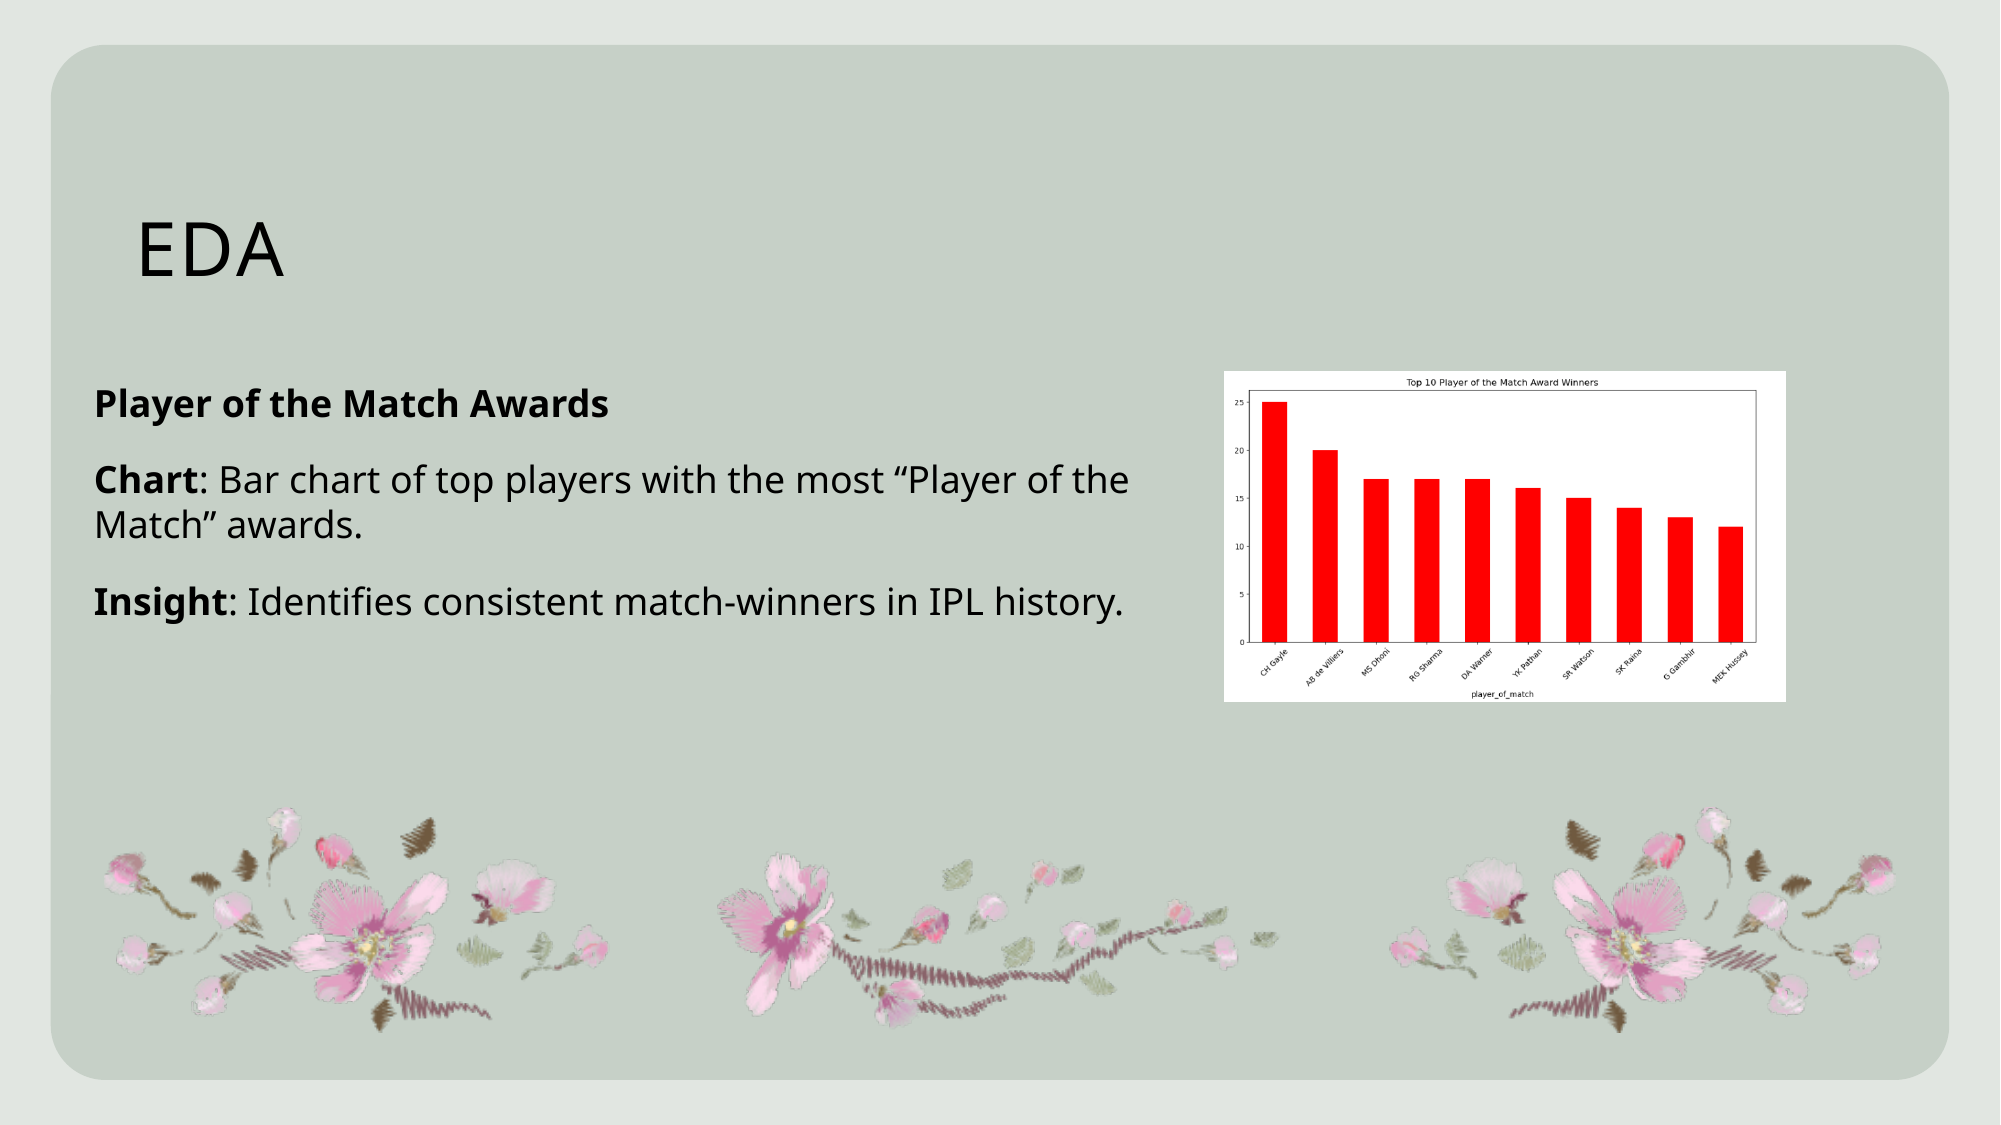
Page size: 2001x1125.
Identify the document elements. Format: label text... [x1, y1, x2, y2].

picture [104, 807, 1896, 1033]
title EDA [120, 120, 1875, 300]
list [1224, 371, 1786, 702]
list Player of the Match Awards Chart: Bar chart of top players with the most “Player of the Match” awards. Insight: Identifies consistent match-winners in IPL history. [78, 197, 1265, 851]
